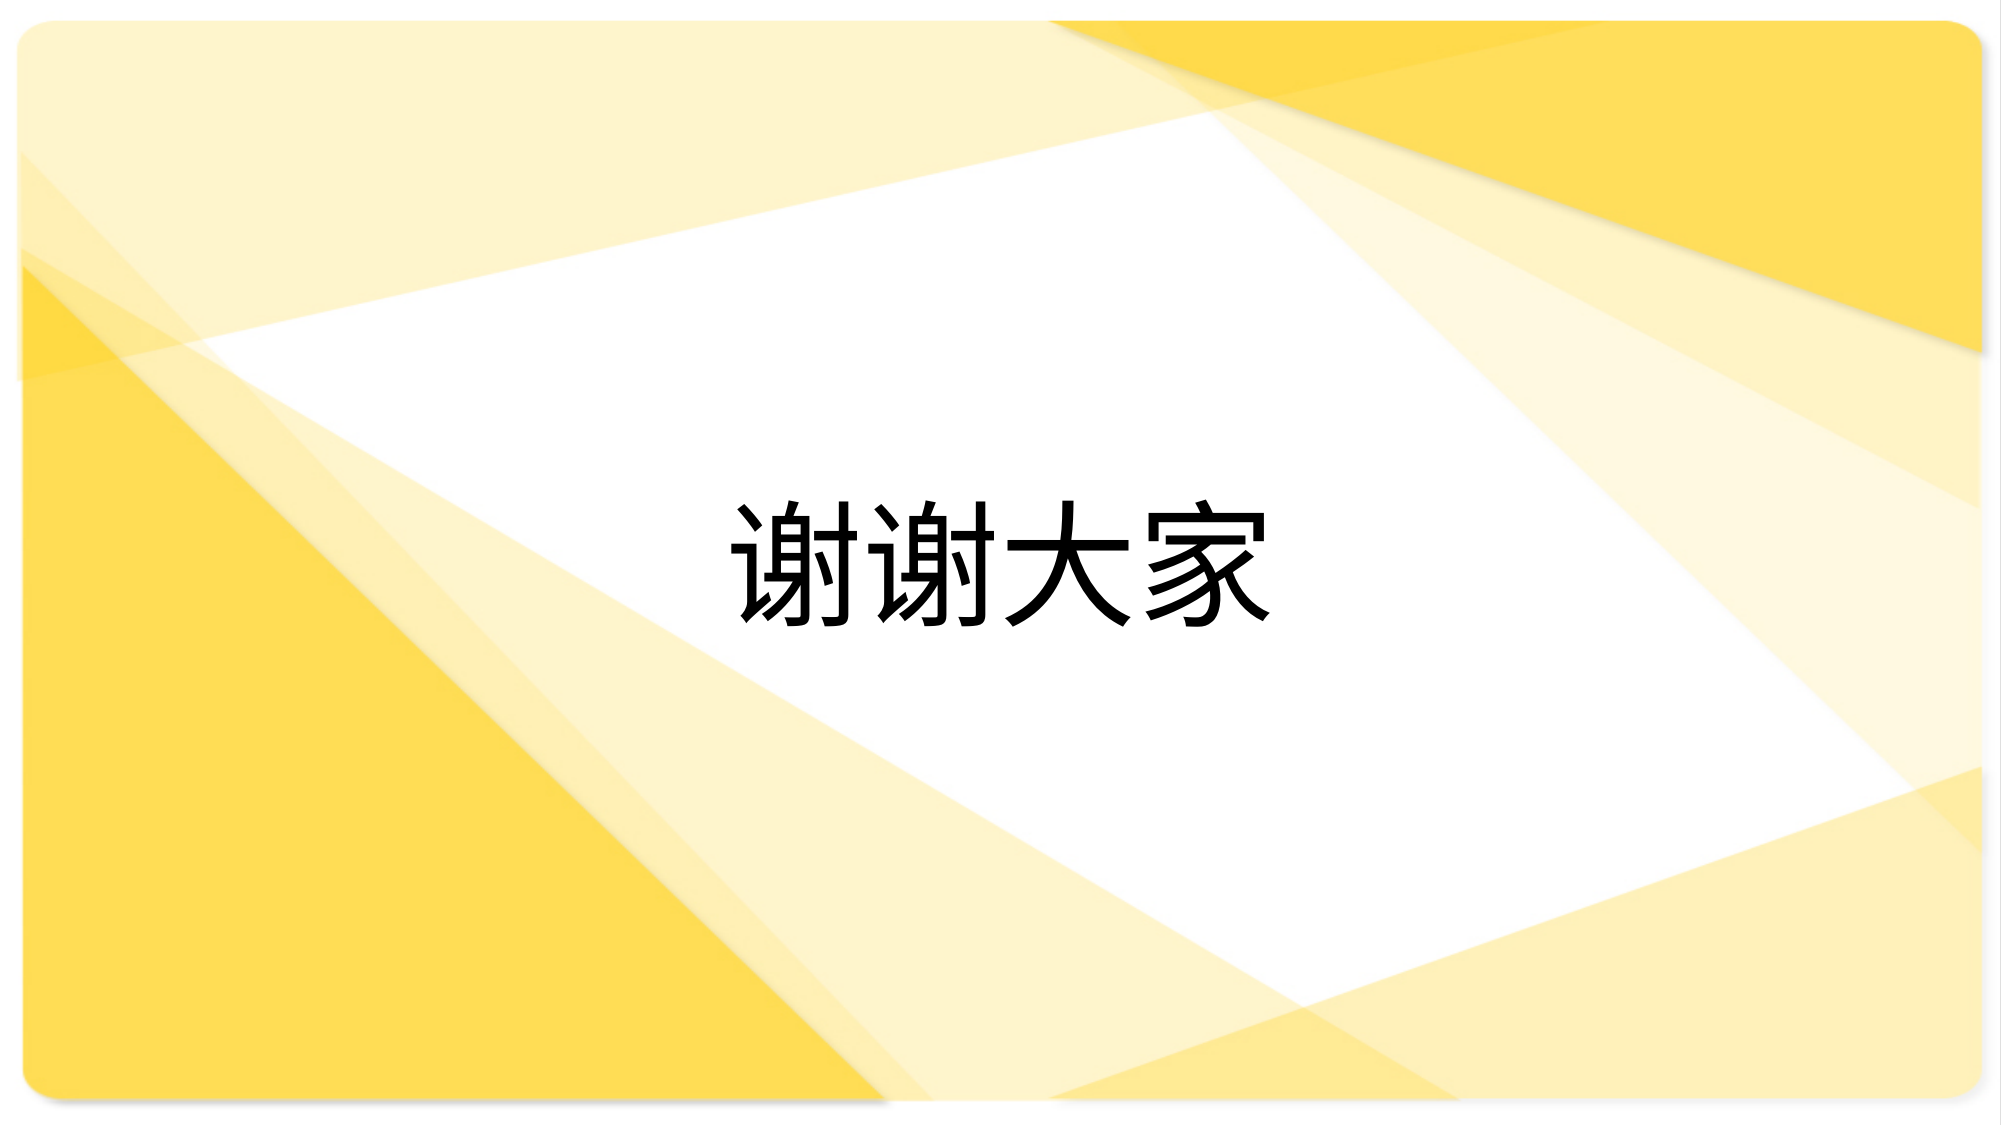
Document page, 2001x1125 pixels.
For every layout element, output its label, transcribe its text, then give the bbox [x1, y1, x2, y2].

text_box 谢谢大家 [608, 471, 1392, 652]
picture [0, 0, 2001, 1125]
